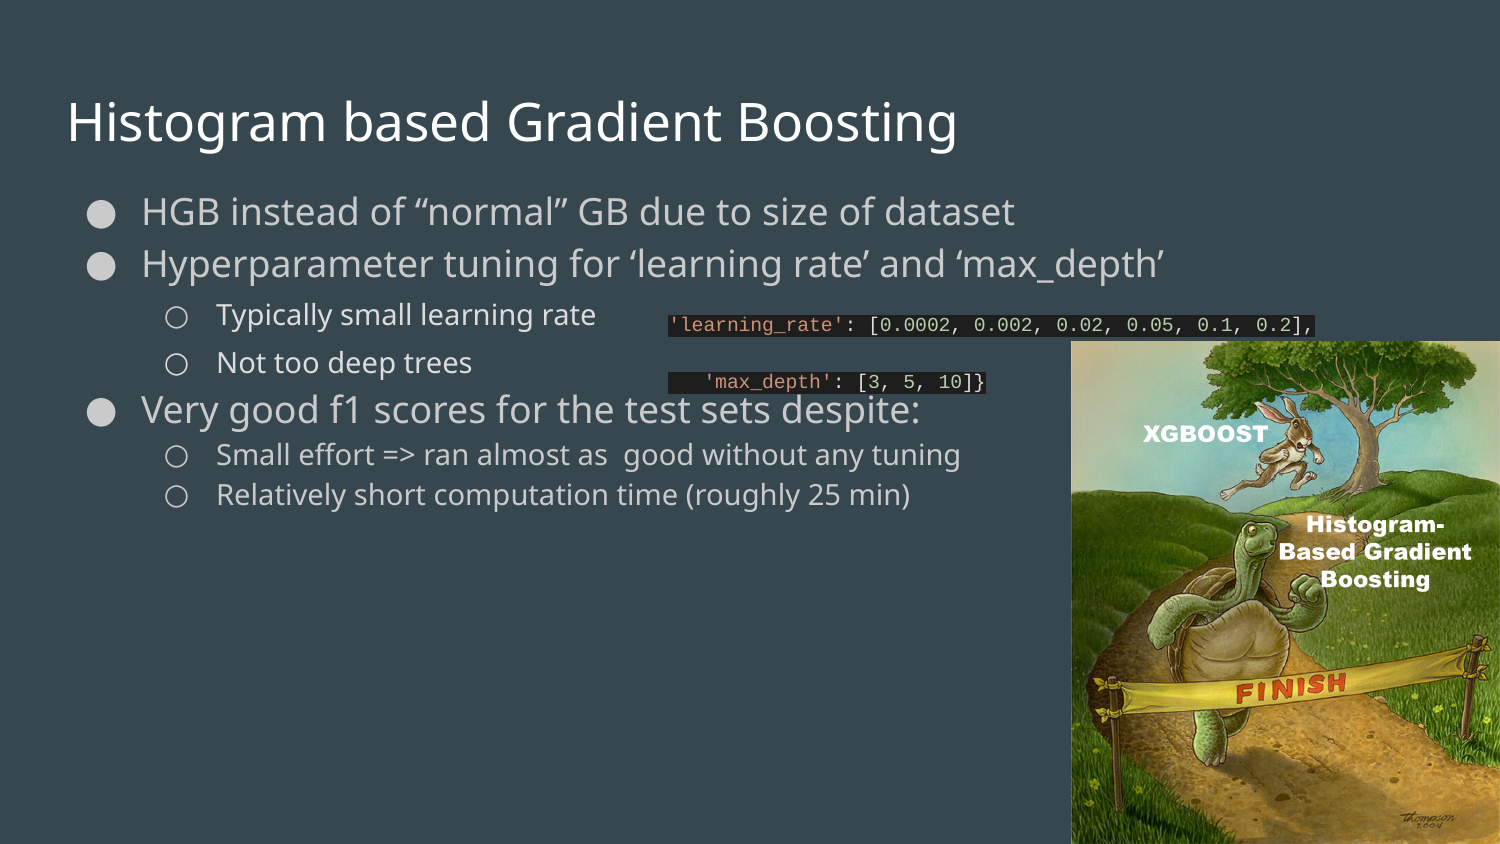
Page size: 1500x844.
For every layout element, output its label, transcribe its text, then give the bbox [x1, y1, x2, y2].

title Histogram based Gradient Boosting [51, 72, 1449, 166]
text_box 'learning_rate': [0.0002, 0.002, 0.02, 0.05, 0.1, 0.2], 'max_depth': [3, 5, 10]} [578, 292, 1439, 408]
picture [1071, 341, 1500, 844]
list HGB instead of “normal” GB due to size of dataset Hyperparameter tuning for ‘learning rate’ and ‘max_depth’ Typically small learning rate Not too deep trees Very good f1 scores for the test sets despite: Small effort => ran almost as good without any tuning Relatively short computation time (roughly 25 min) [51, 166, 1449, 526]
